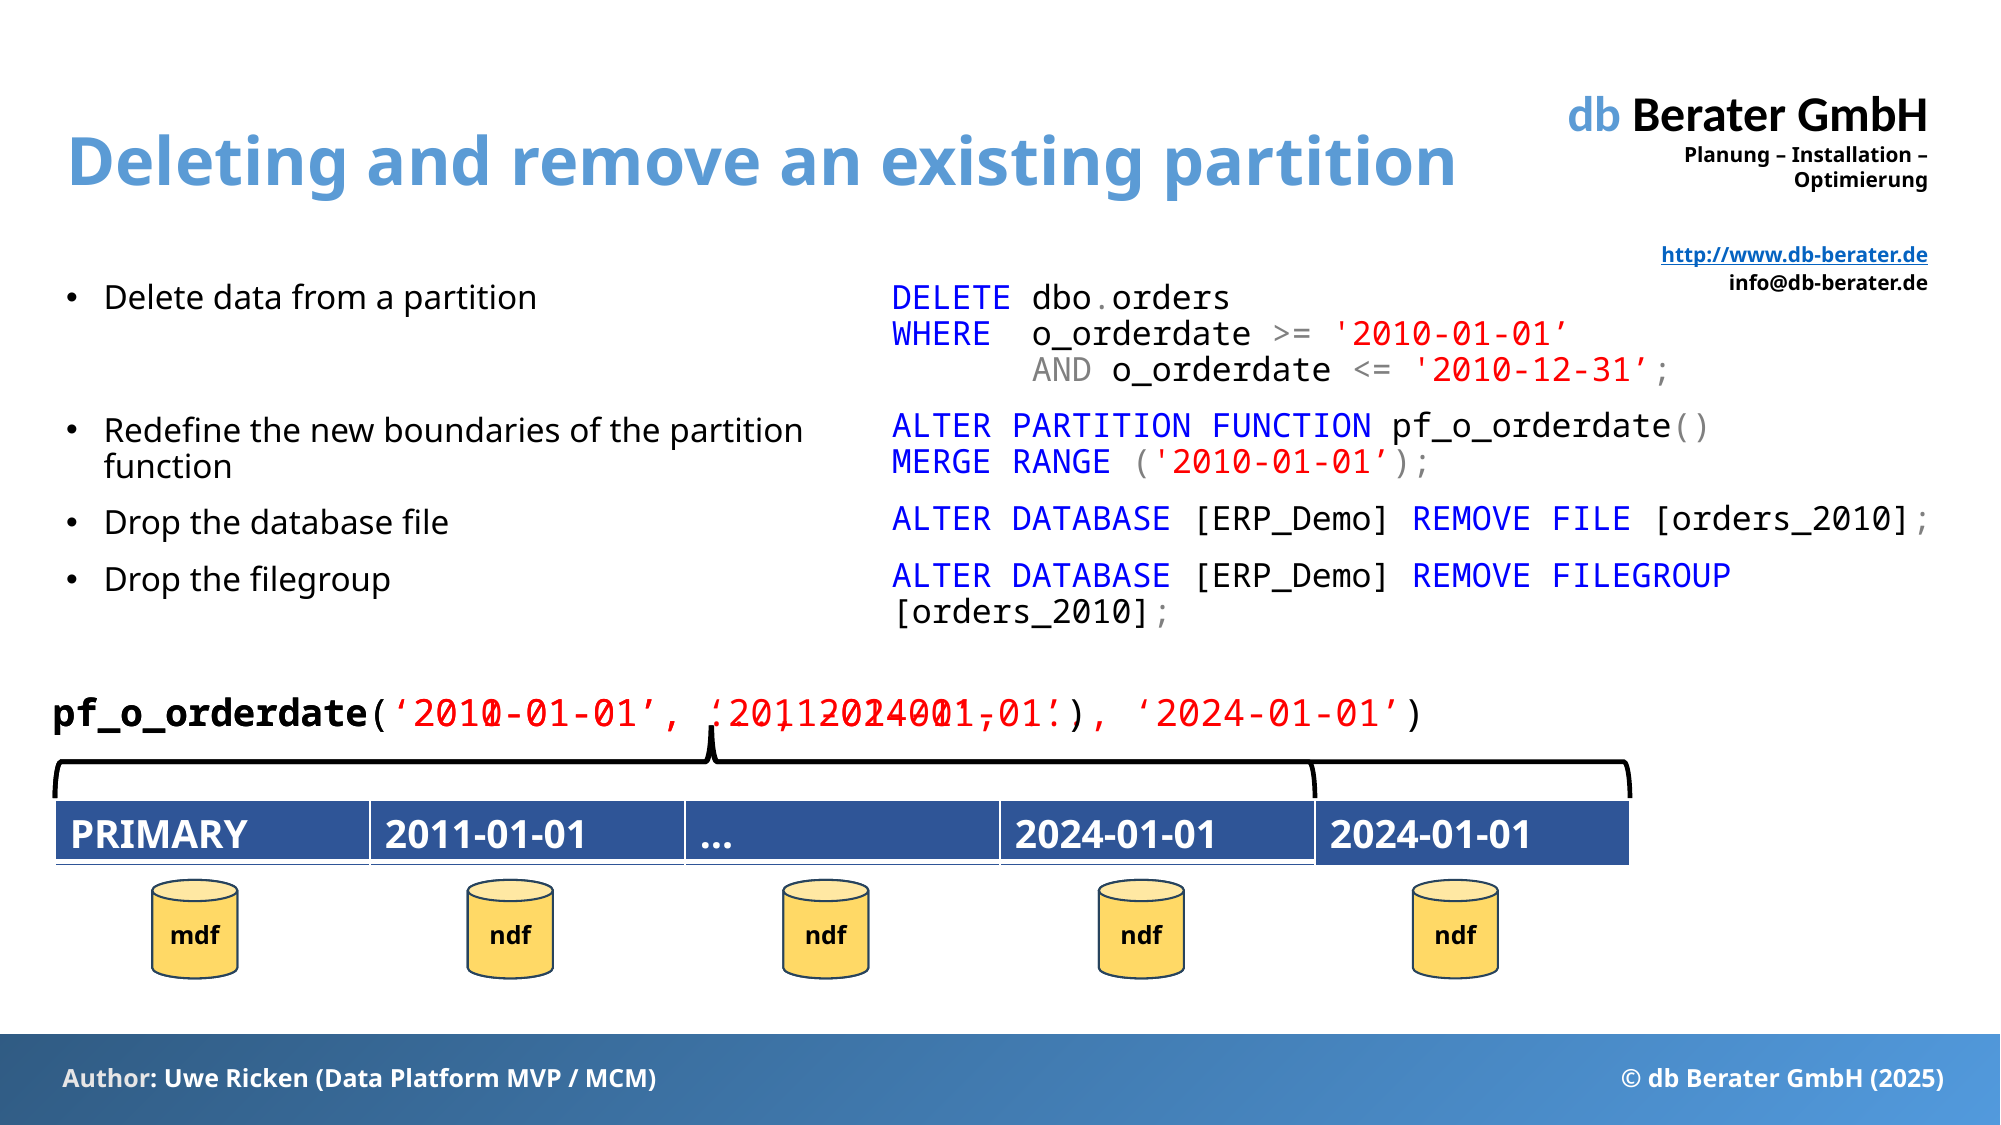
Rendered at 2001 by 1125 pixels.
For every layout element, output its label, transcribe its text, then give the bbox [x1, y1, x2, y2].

text_box ndf [782, 878, 870, 980]
text_box ndf [1411, 878, 1499, 980]
table_header 2024-01-01 [1316, 801, 1629, 865]
text_box pf_o_orderdate(‘2011-01-01’, ..., 2024-01-01’) [38, 681, 1711, 742]
table_header 2011-01-01 [371, 801, 684, 859]
text_box [1311, 761, 1631, 799]
text_box ndf [1097, 878, 1185, 980]
title Deleting and remove an existing partition [54, 72, 1538, 256]
list DELETE dbo.orders WHERE o_orderdate >= '2010-01-01’ AND o_orderdate <= '2010-12-31’; ALTER PARTITION FUNCTION pf_o_orderdate() MERGE RANGE ('2010-01-01’); ALTER DATABASE [ERP_Demo] REMOVE FILE [orders_2010]; ALTER DATABASE [ERP_Demo] REMOVE FILEGROUP [orders_2010]; [881, 275, 1945, 682]
table_header … [686, 801, 999, 859]
table_header PRIMARY [56, 801, 369, 859]
text_box mdf [151, 878, 239, 980]
text_box [54, 725, 1316, 799]
text_box ndf [466, 878, 554, 980]
table_header 2024-01-01 [1001, 801, 1314, 859]
list Delete data from a partition Redefine the new boundaries of the partition function Drop the database file Drop the filegroup [54, 275, 881, 681]
